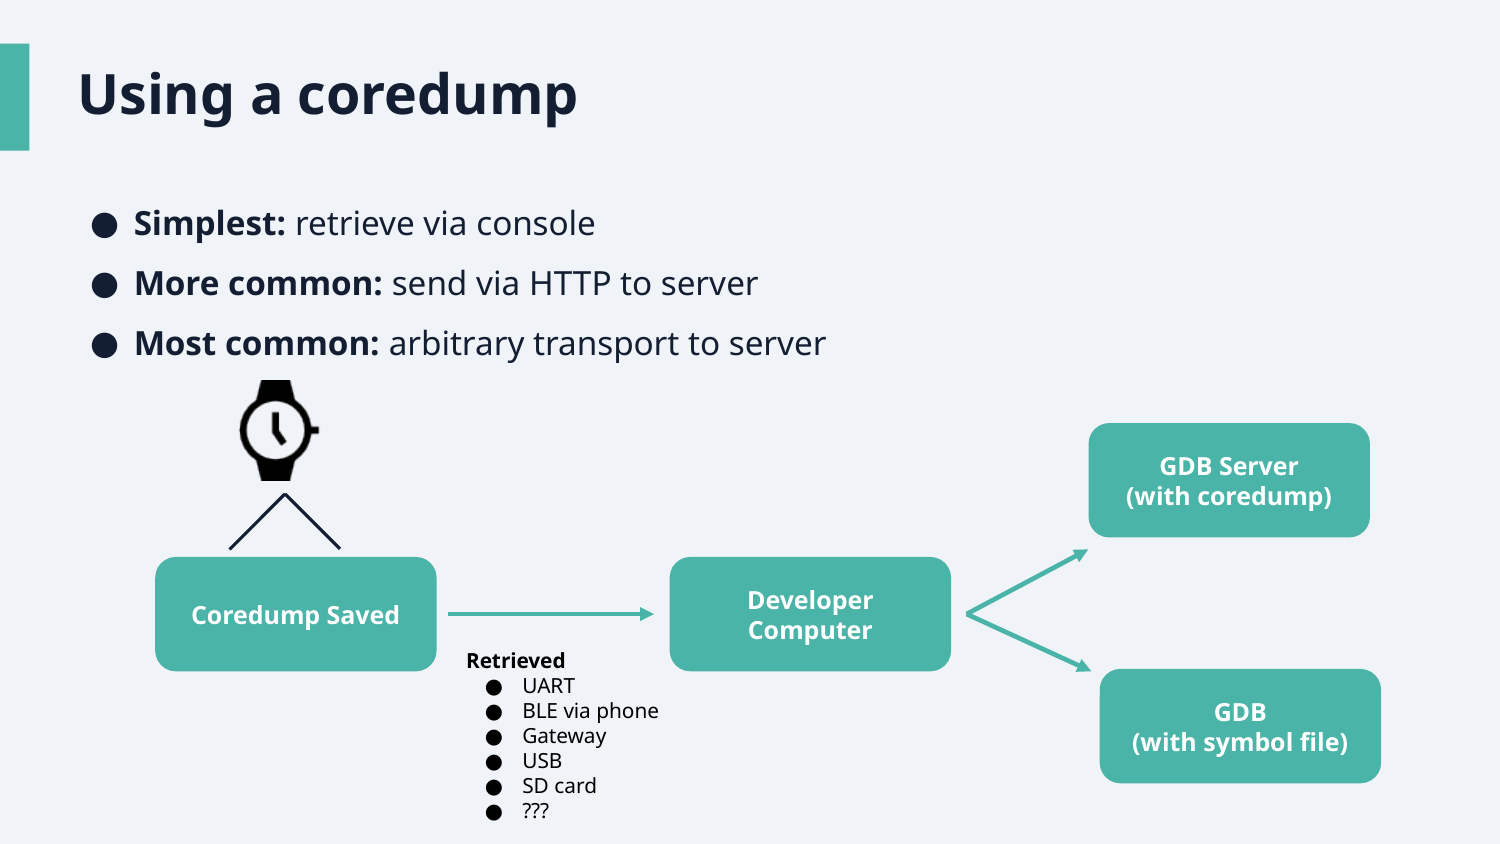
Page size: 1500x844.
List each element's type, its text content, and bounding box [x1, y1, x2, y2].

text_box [284, 493, 341, 550]
text_box GDB Server (with coredump) [1090, 425, 1368, 536]
text_box GDB (with symbol file) [1102, 671, 1379, 781]
title Using a coredump [66, 55, 957, 135]
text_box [229, 493, 283, 550]
text_box Developer Computer [671, 559, 949, 669]
list Simplest: retrieve via console More common: send via HTTP to server Most common: arbitrary transport to server [66, 176, 1005, 663]
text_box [966, 613, 1092, 672]
text_box Coredump Saved [157, 559, 435, 669]
text_box Retrieved UART BLE via phone Gateway USB SD card ??? [454, 636, 718, 835]
picture [229, 380, 330, 481]
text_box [966, 549, 1089, 613]
